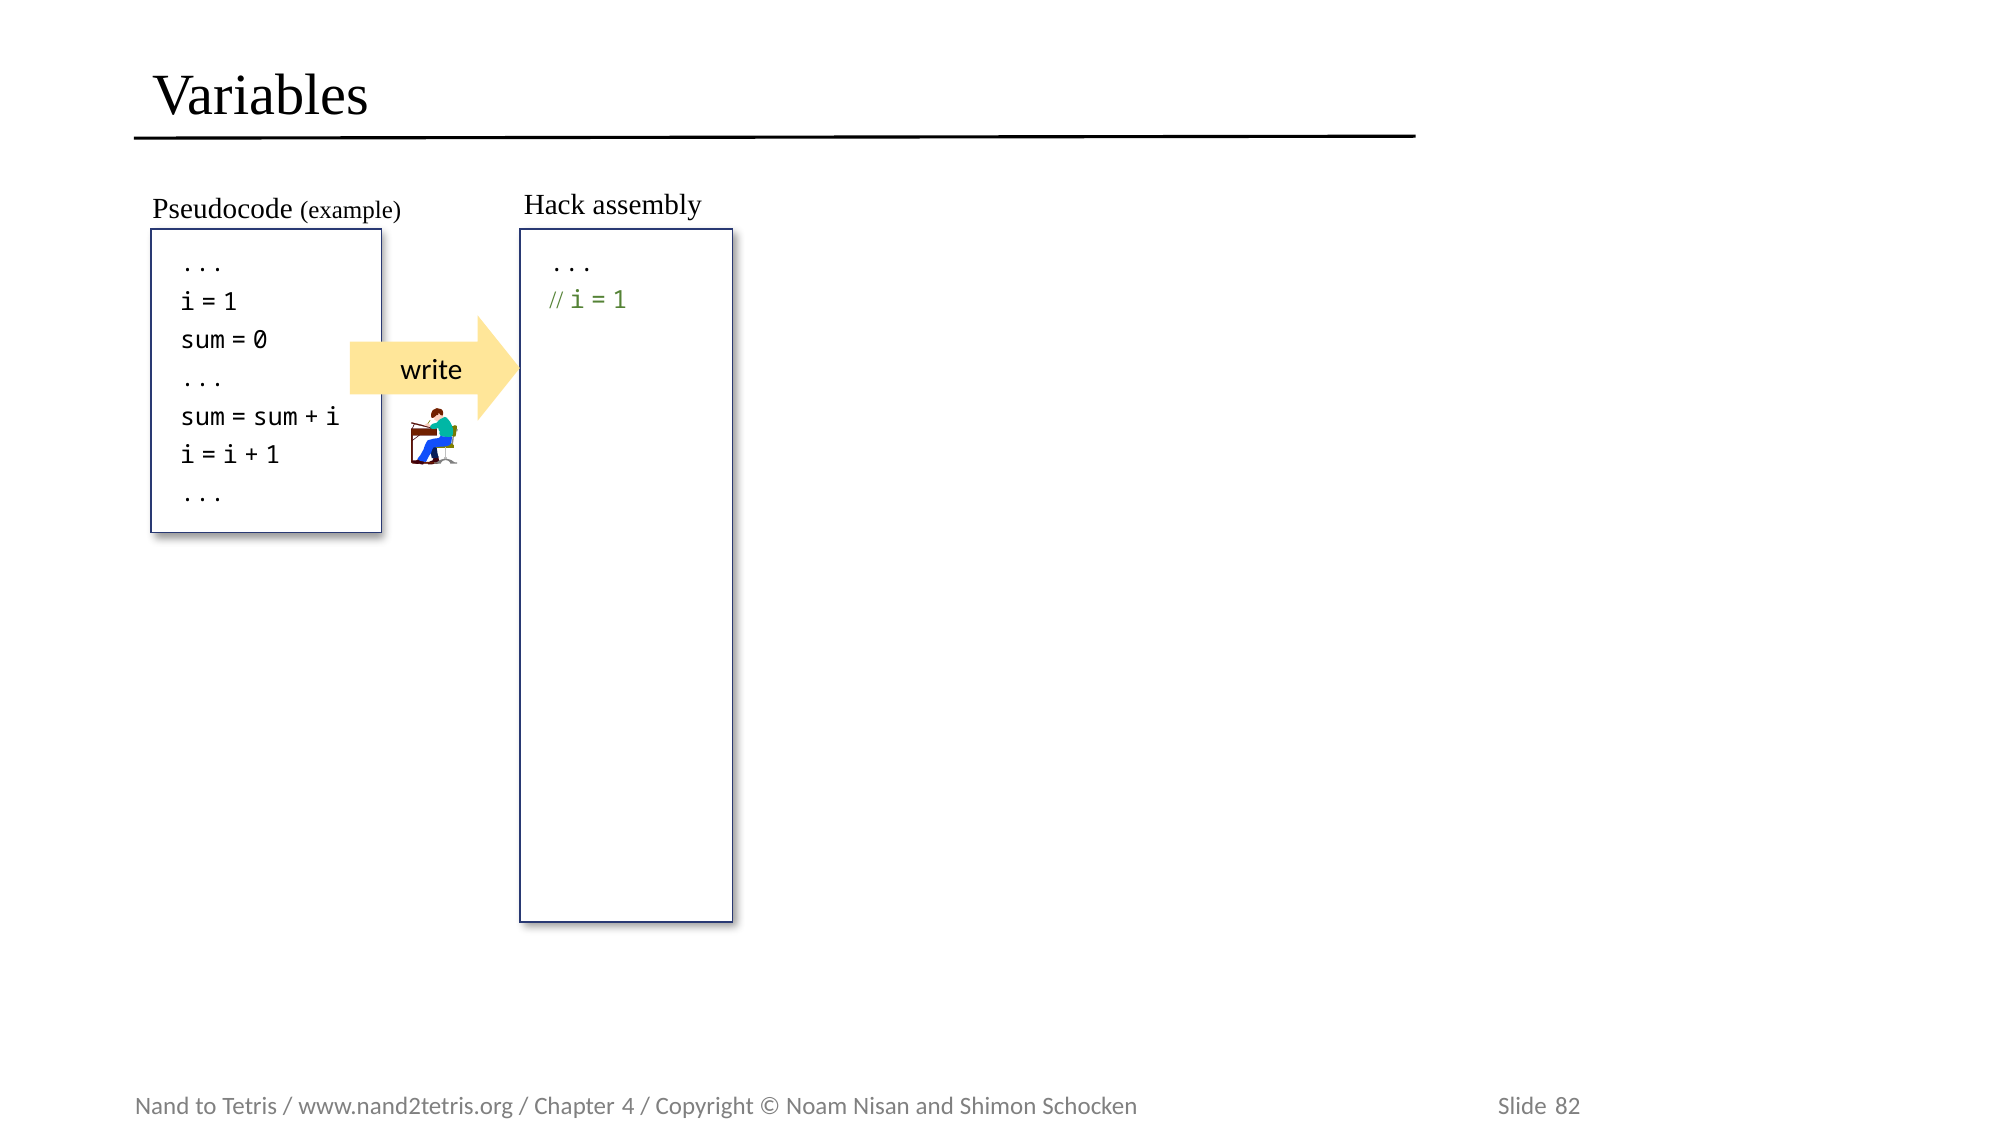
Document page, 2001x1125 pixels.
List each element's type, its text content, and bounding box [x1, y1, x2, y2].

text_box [137, 182, 349, 533]
title Variables [137, 48, 1417, 144]
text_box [349, 177, 772, 923]
